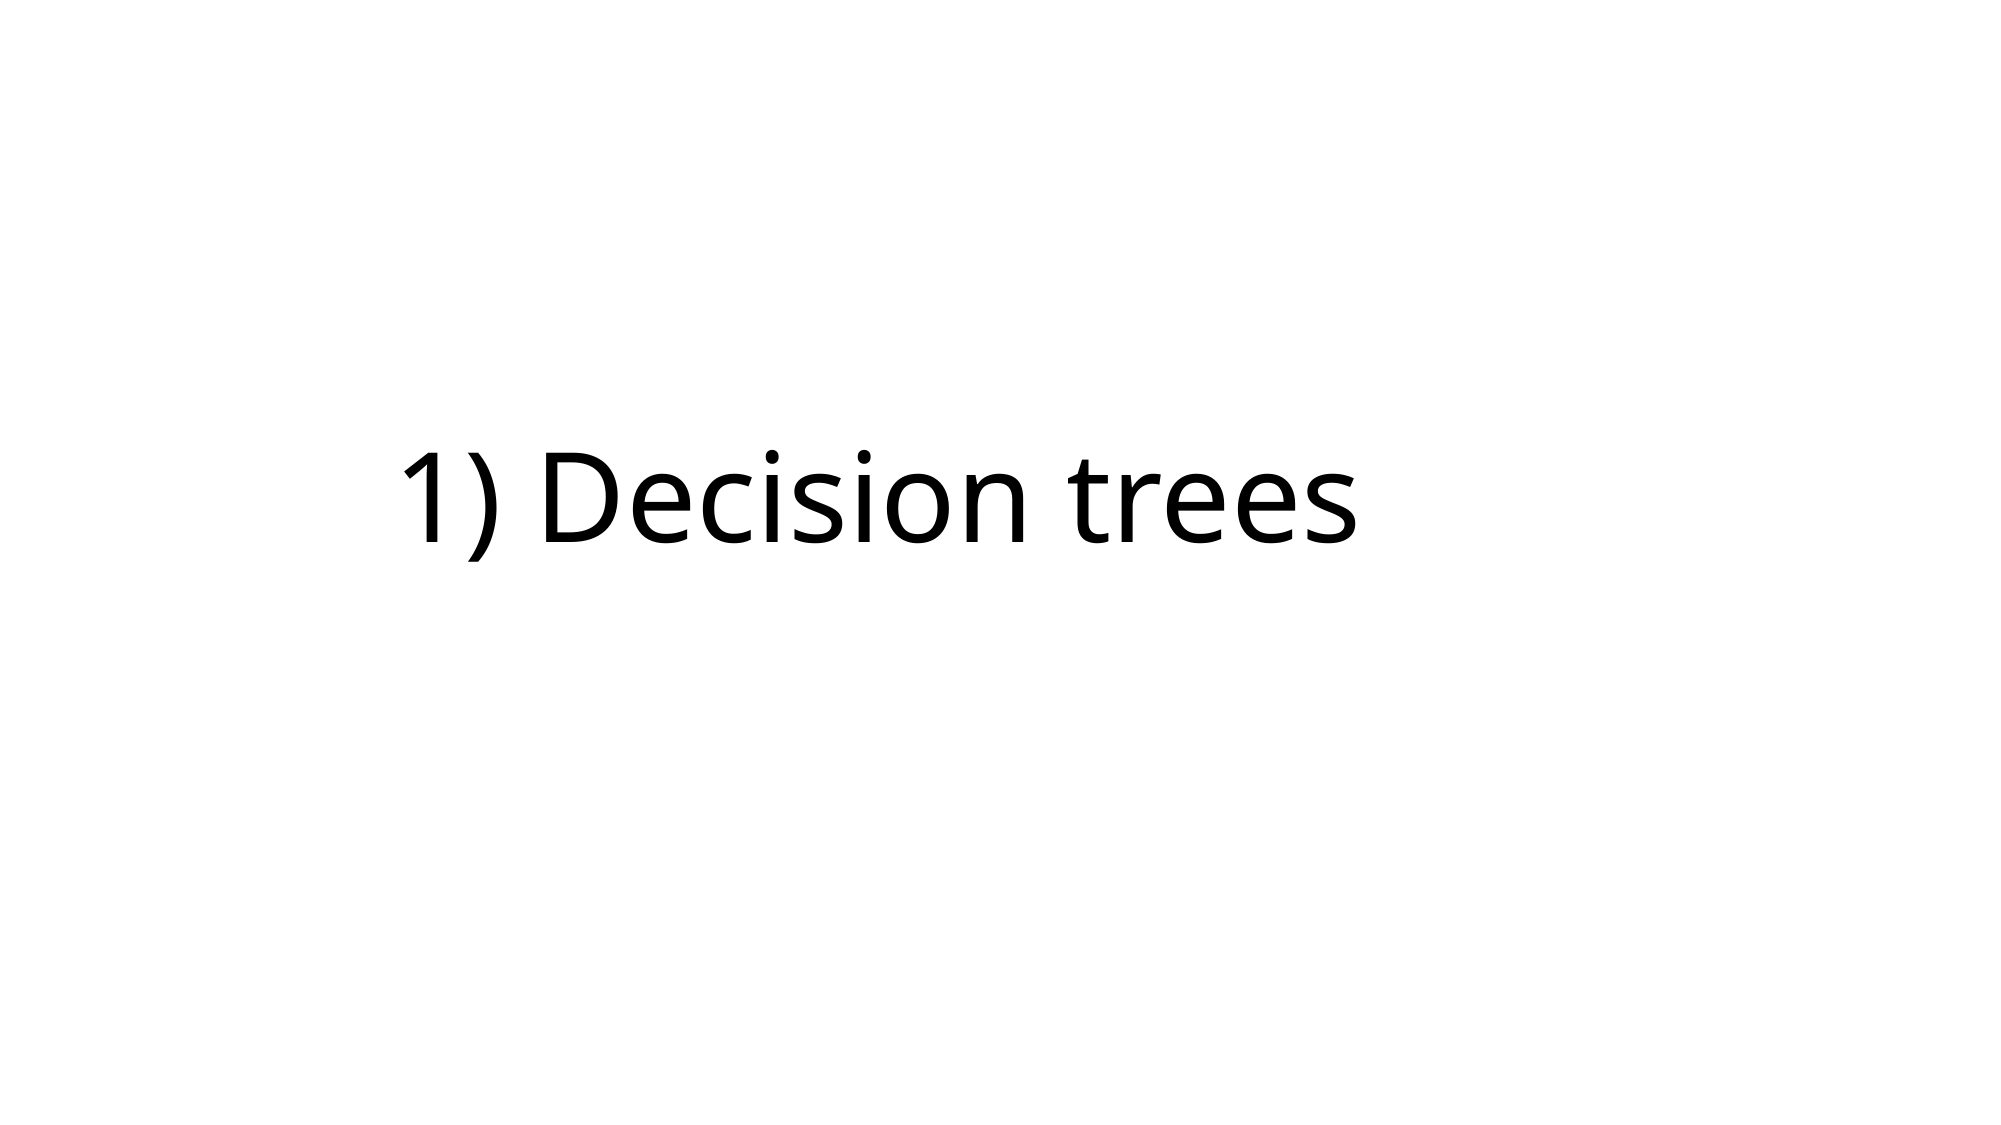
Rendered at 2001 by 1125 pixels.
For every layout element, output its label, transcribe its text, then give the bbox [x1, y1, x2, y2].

title 1) Decision trees [127, 185, 1628, 578]
